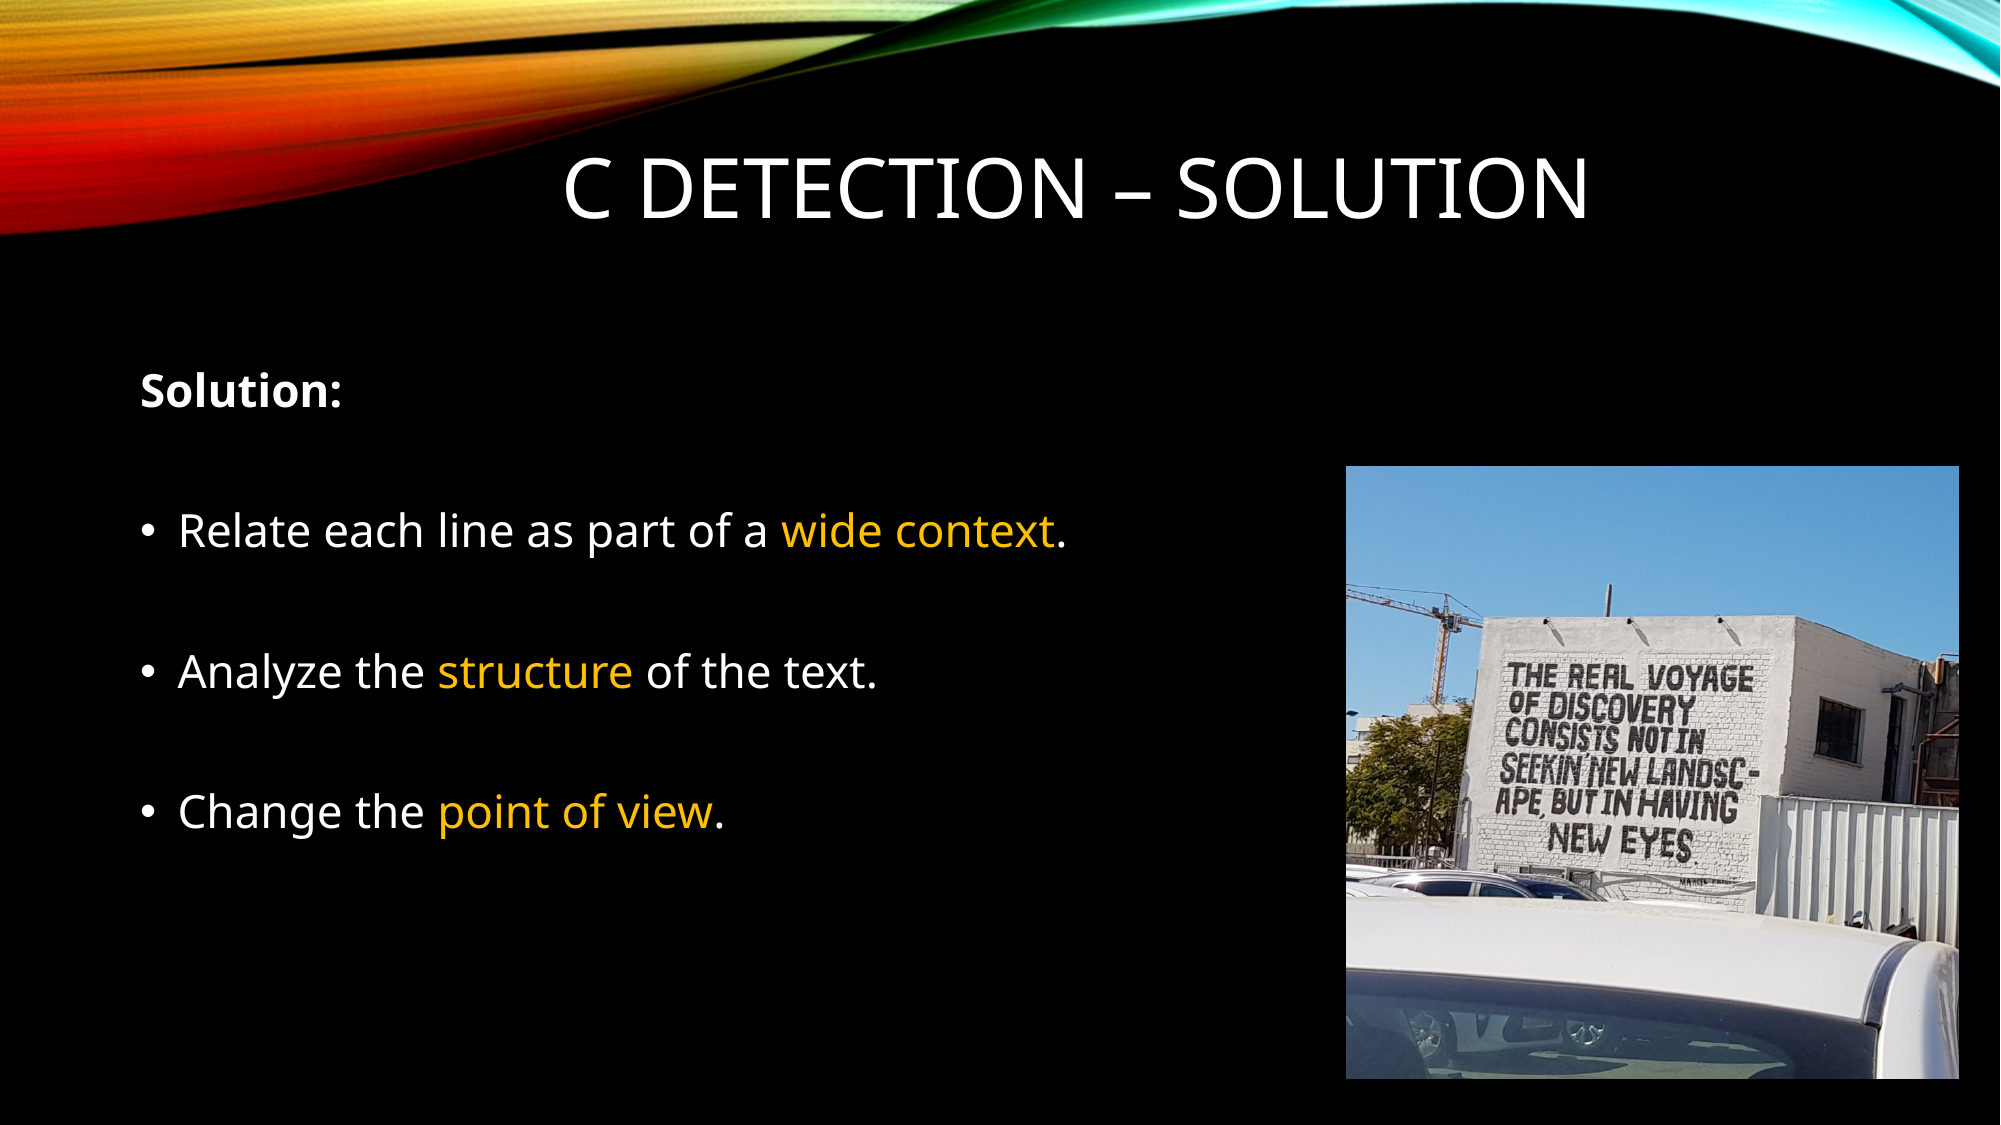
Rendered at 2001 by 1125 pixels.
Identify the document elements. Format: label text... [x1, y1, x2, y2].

picture [0, 0, 2000, 237]
list Solution: Relate each line as part of a wide context. Analyze the structure of the text. Change the point of view. [125, 360, 1862, 893]
title c detection – Solution [371, 85, 1784, 298]
picture [1345, 465, 1959, 1079]
